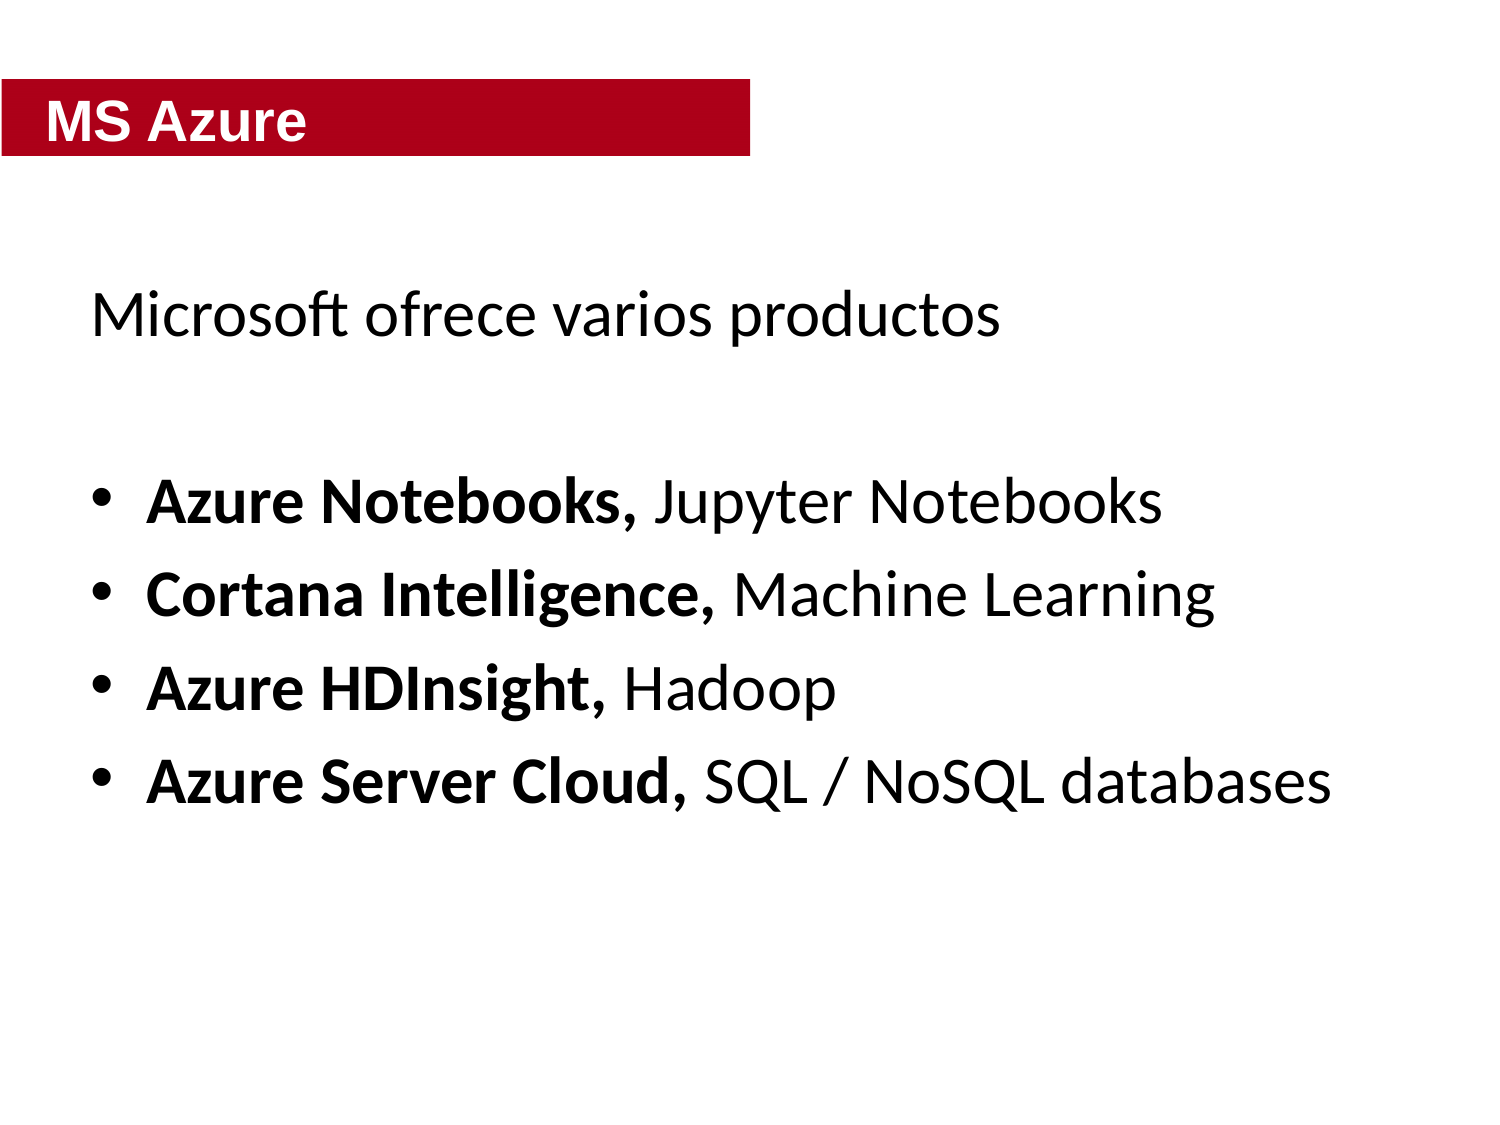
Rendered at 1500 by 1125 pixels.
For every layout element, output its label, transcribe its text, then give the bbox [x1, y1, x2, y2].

list Microsoft ofrece varios productos Azure Notebooks, Jupyter Notebooks Cortana Intelligence, Machine Learning Azure HDInsight, Hadoop Azure Server Cloud, SQL / NoSQL databases [75, 262, 1425, 1005]
picture [1, 79, 751, 156]
